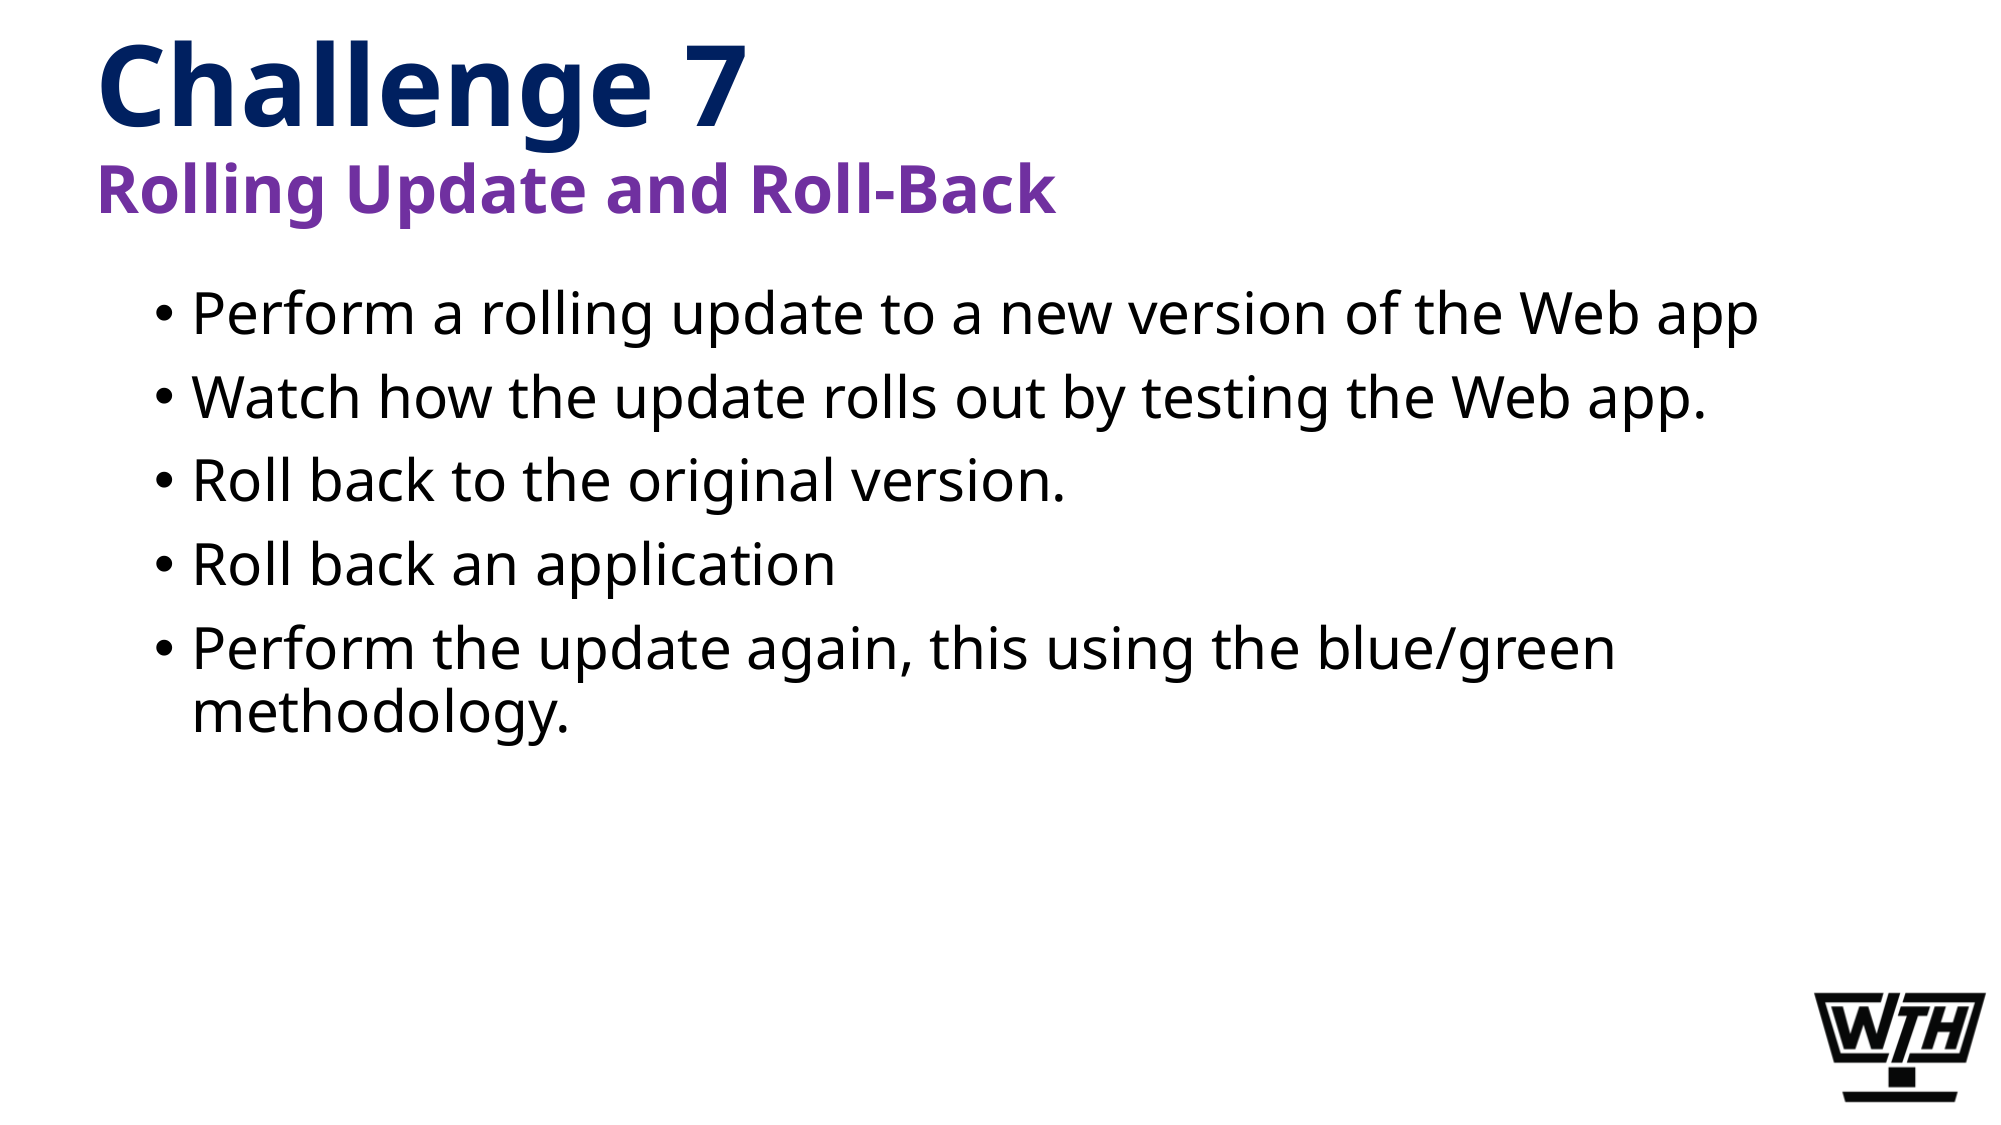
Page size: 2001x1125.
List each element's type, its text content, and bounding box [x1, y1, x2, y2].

list Rolling Update and Roll-Back [80, 148, 1917, 250]
list Perform a rolling update to a new version of the Web app Watch how the update rolls out by testing the Web app. Roll back to the original version. Roll back an application Perform the update again, this using the blue/green methodology. [139, 276, 1865, 1026]
picture [1793, 941, 2001, 1125]
title Challenge 7 [80, 12, 1916, 148]
